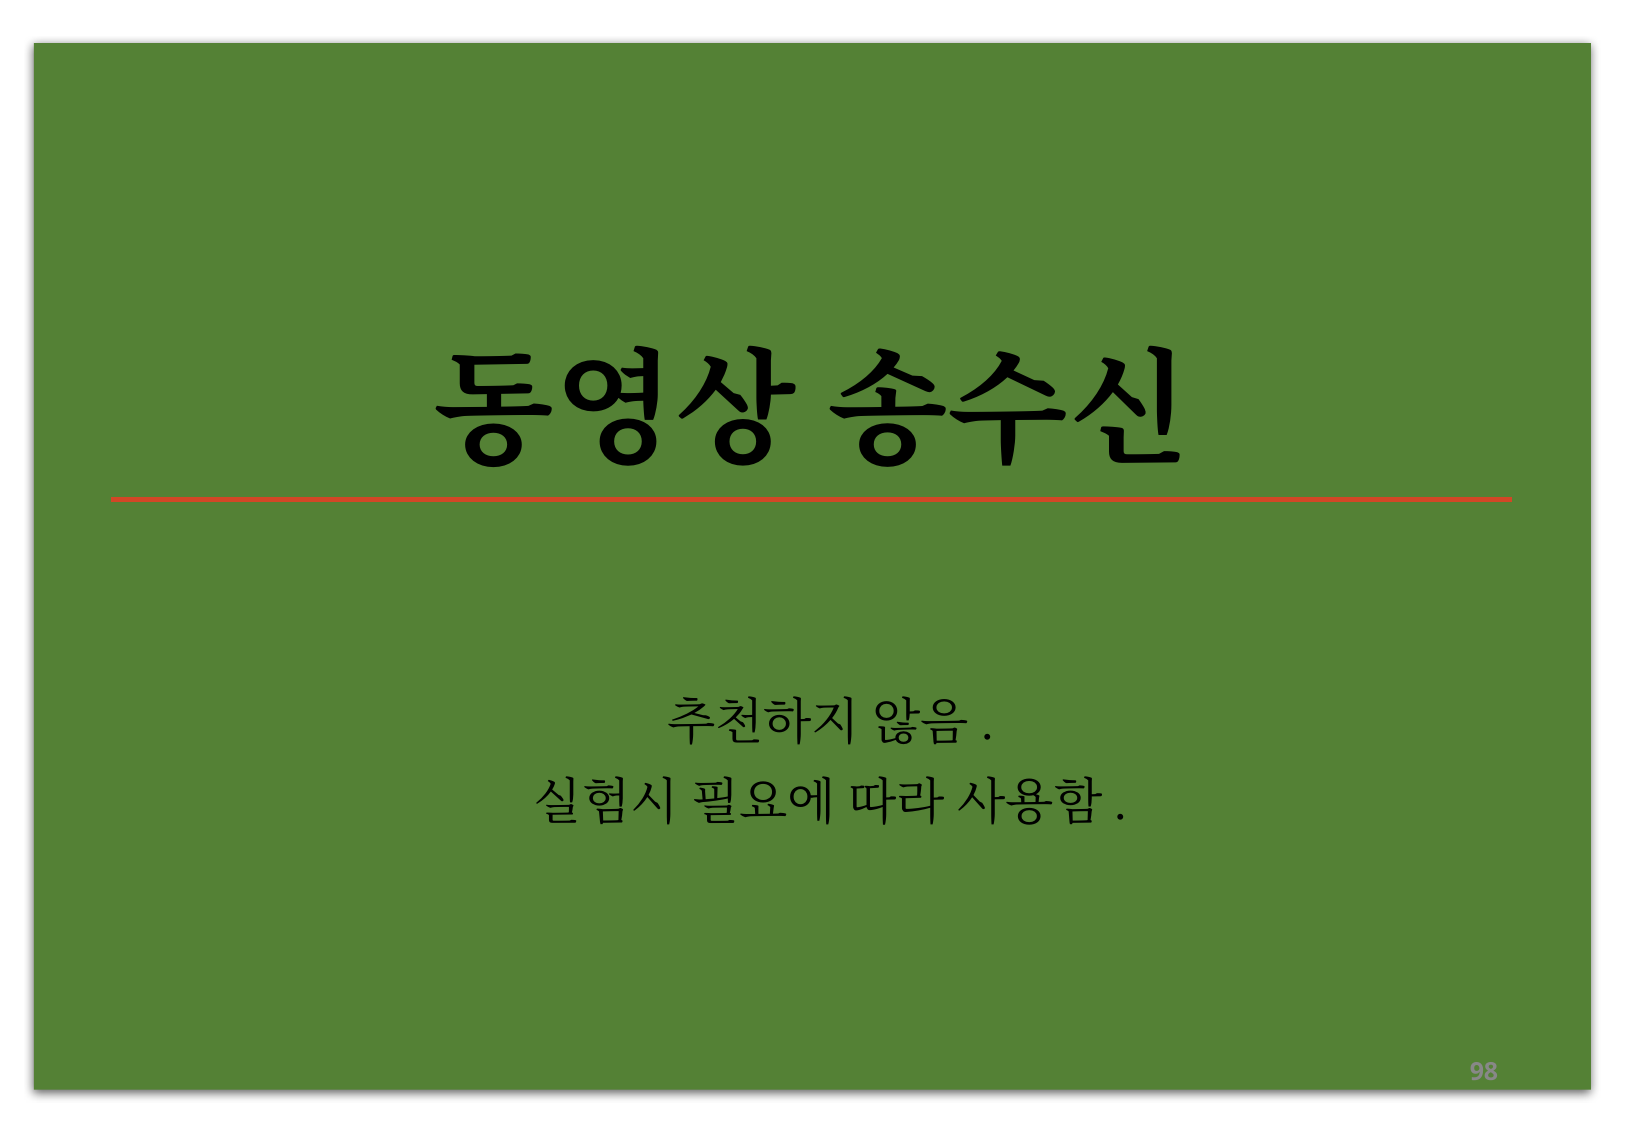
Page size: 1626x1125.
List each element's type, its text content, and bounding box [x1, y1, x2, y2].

slide_number 98 [1433, 1042, 1514, 1103]
title 동영상 송수신 [110, 325, 1513, 500]
list 추천하지 않음. 실험시 필요에 따라 사용함. [110, 520, 1513, 999]
